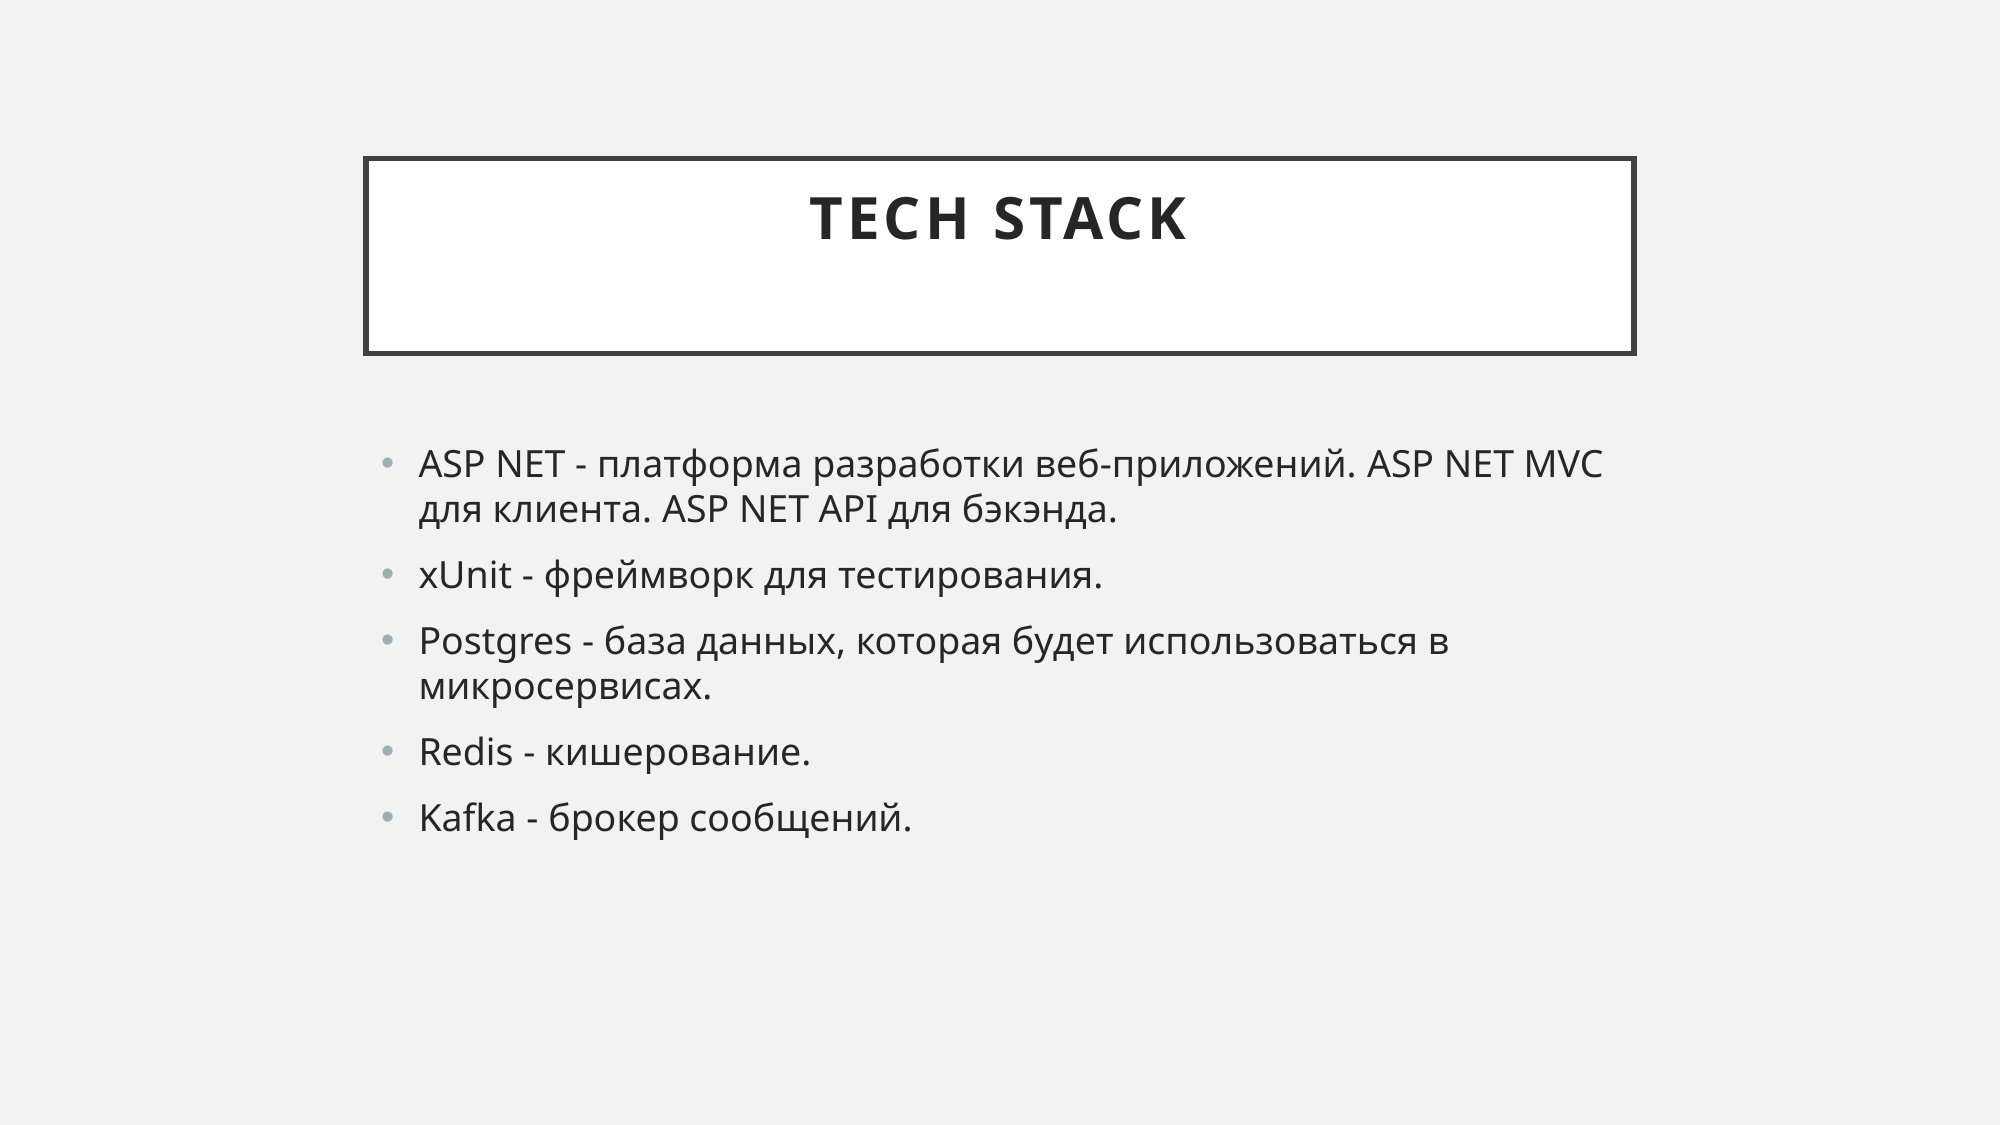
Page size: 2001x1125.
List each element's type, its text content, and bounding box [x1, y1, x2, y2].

list ASP NET - платформа разработки веб-приложений. ASP NET MVC для клиента. ASP NET API для бэкэнда. xUnit - фреймворк для тестирования. Postgres - база данных, которая будет использоваться в микросервисах. Redis - кишерование. Kafka - брокер сообщений. [366, 432, 1634, 942]
title Tech Stack [363, 156, 1637, 356]
